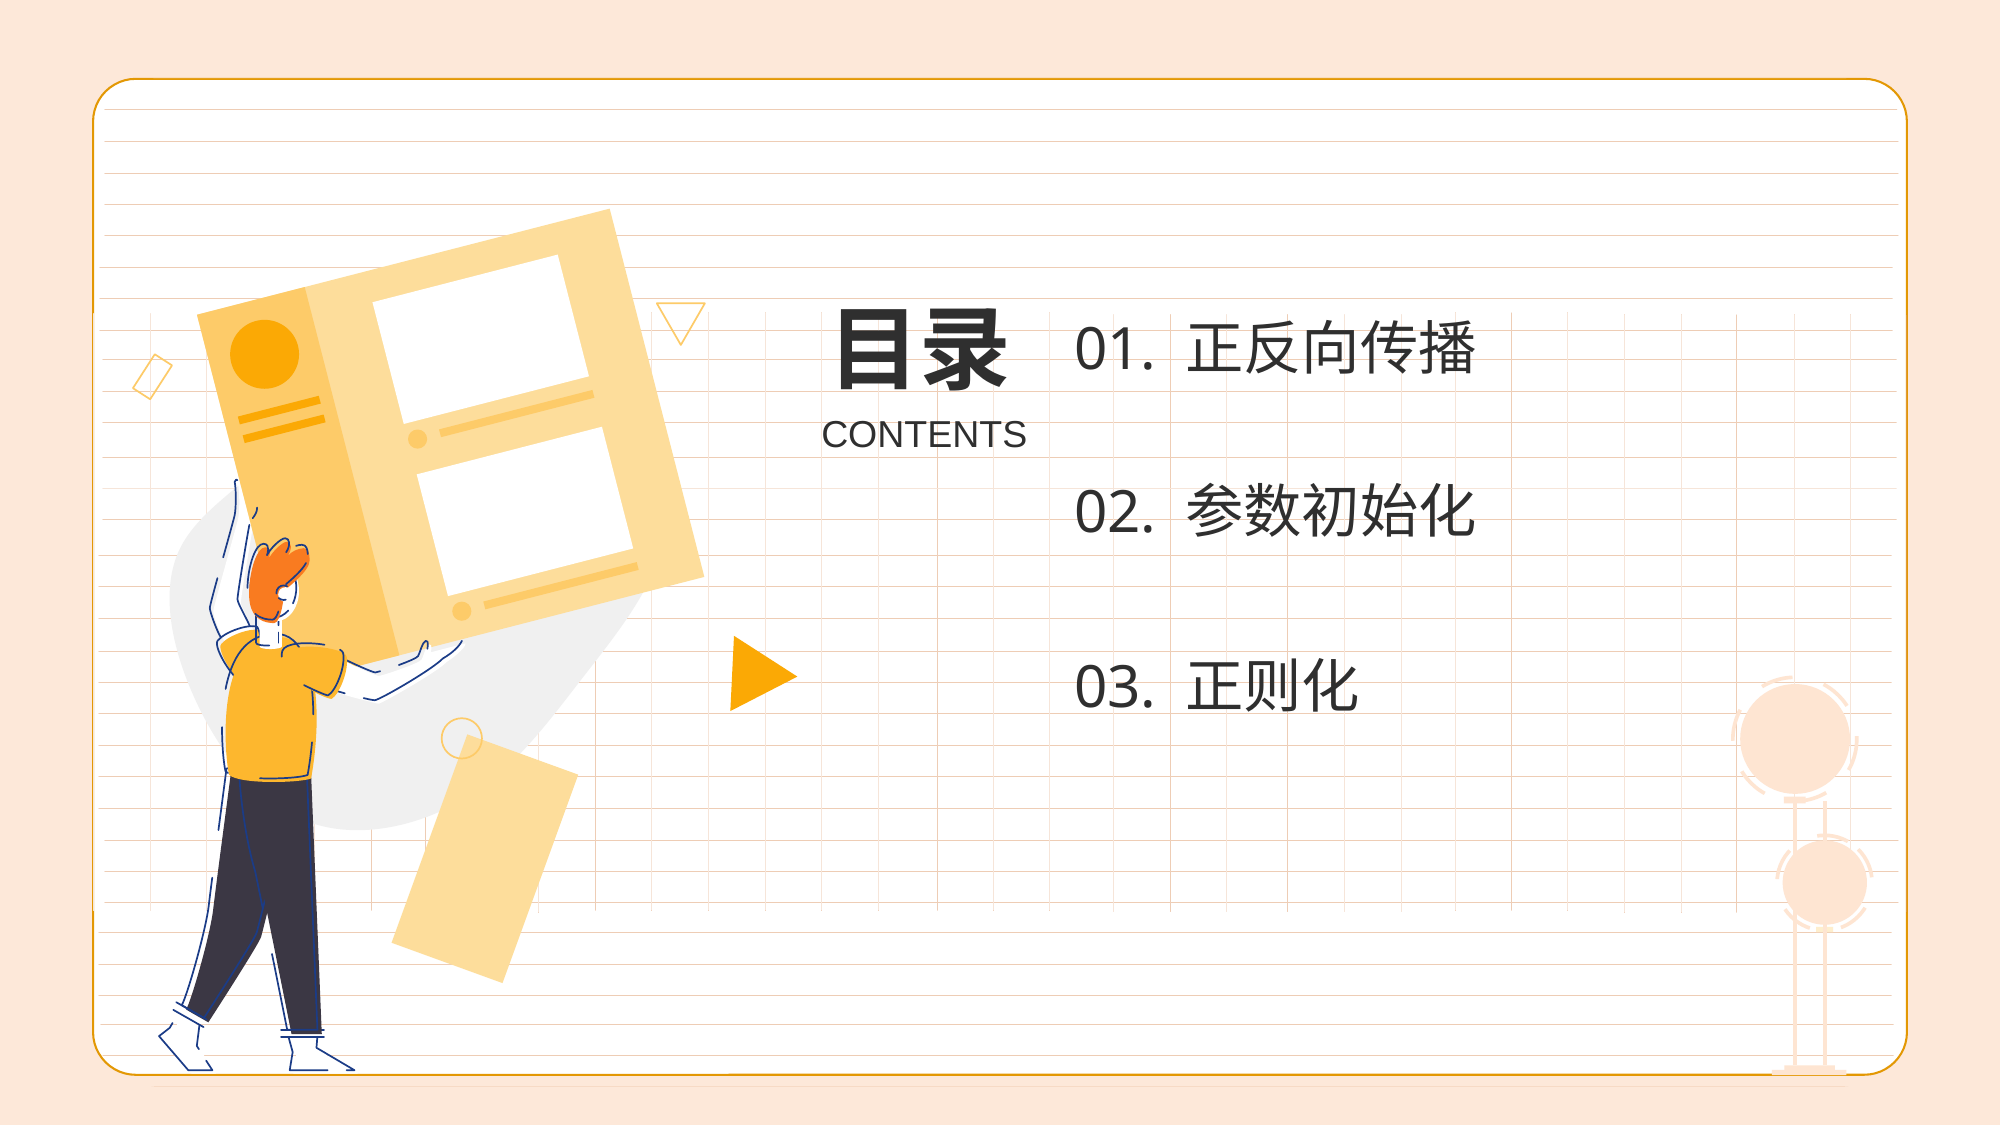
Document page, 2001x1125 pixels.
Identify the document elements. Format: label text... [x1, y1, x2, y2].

list 01. 正反向传播 [1059, 311, 1906, 407]
list 02. 参数初始化 [1059, 474, 1504, 569]
list 03. 正则化 [1059, 649, 1504, 744]
